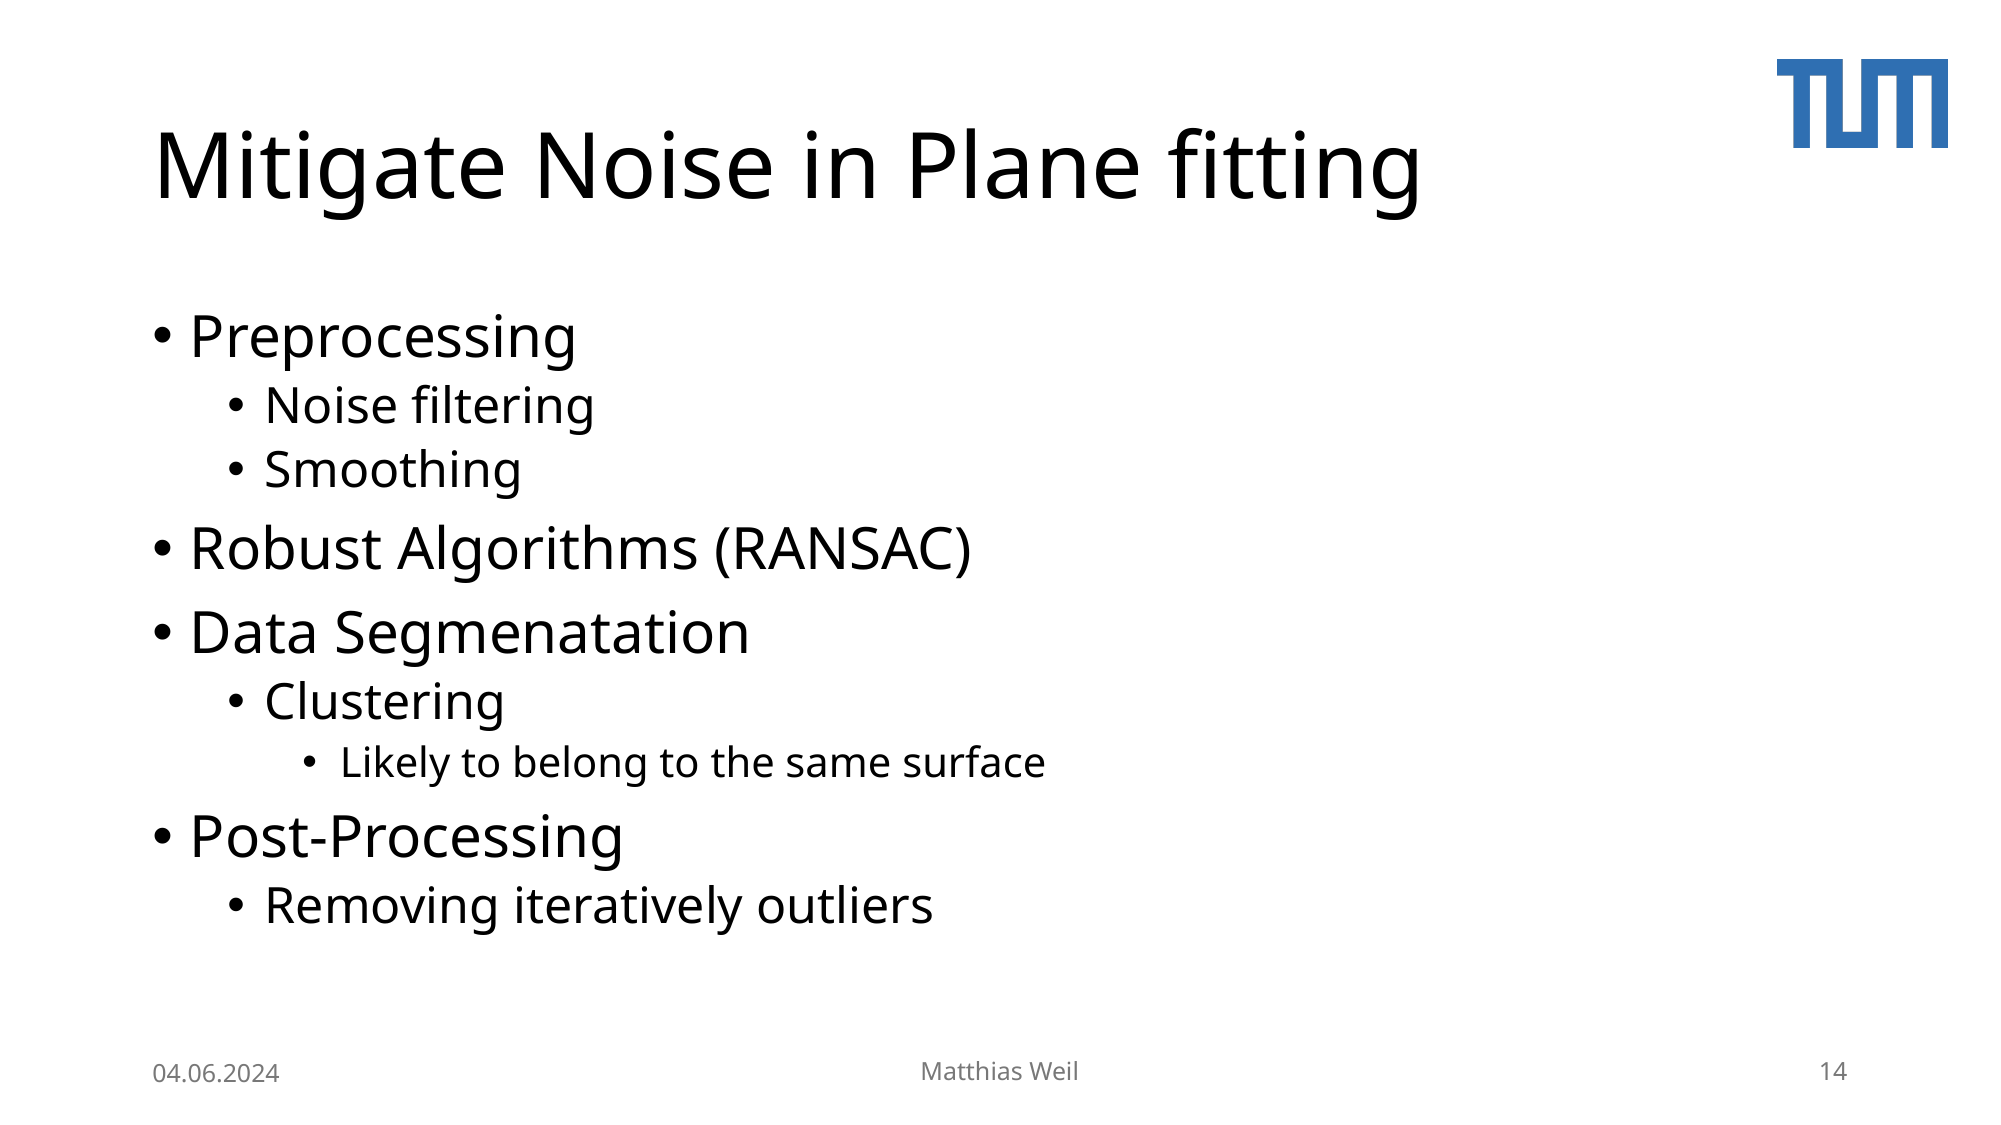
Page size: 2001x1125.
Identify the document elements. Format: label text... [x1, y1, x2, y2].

footer Matthias Weil [662, 1042, 1338, 1103]
picture [1777, 59, 1948, 148]
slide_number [137, 1042, 588, 1103]
slide_number 14 [1412, 1042, 1863, 1103]
title Mitigate Noise in Plane fitting [137, 59, 1565, 278]
list Preprocessing Noise filtering Smoothing Robust Algorithms (RANSAC) Data Segmenatation Clustering Likely to belong to the same surface Post-Processing Removing iteratively outliers [137, 299, 1863, 1014]
